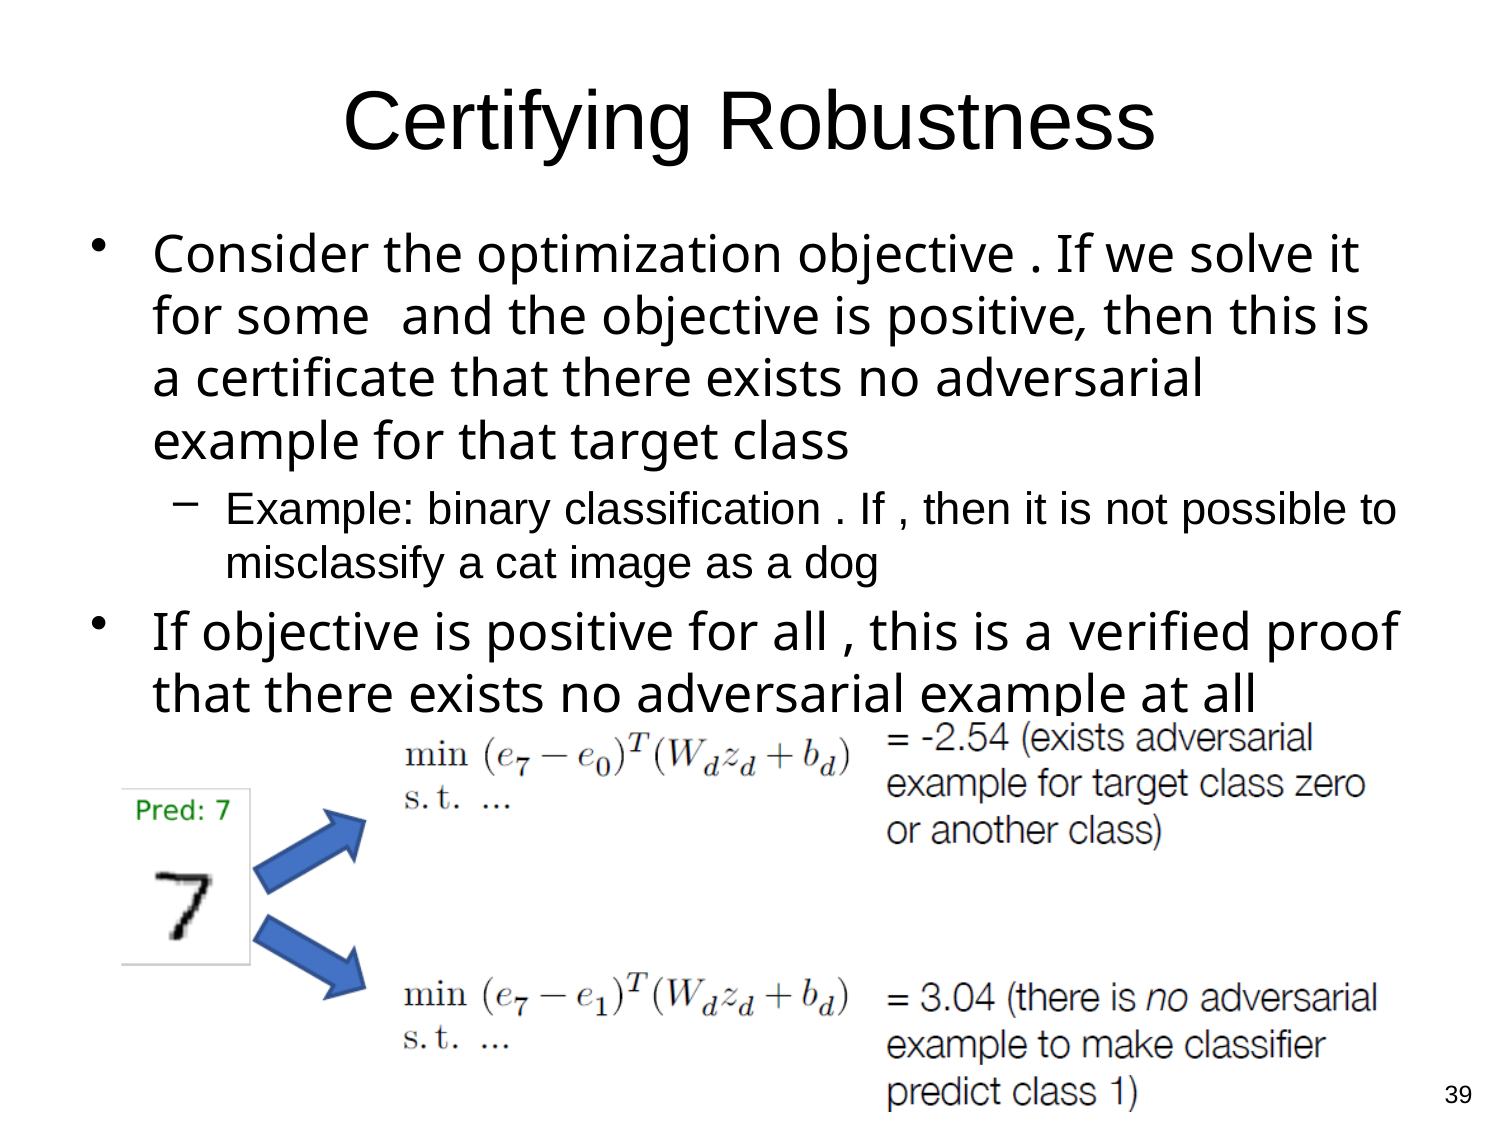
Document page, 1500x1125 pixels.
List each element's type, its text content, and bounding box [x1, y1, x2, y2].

title Certifying Robustness [74, 44, 1426, 188]
picture [115, 716, 1385, 1112]
slide_number 39 [1390, 1070, 1488, 1112]
